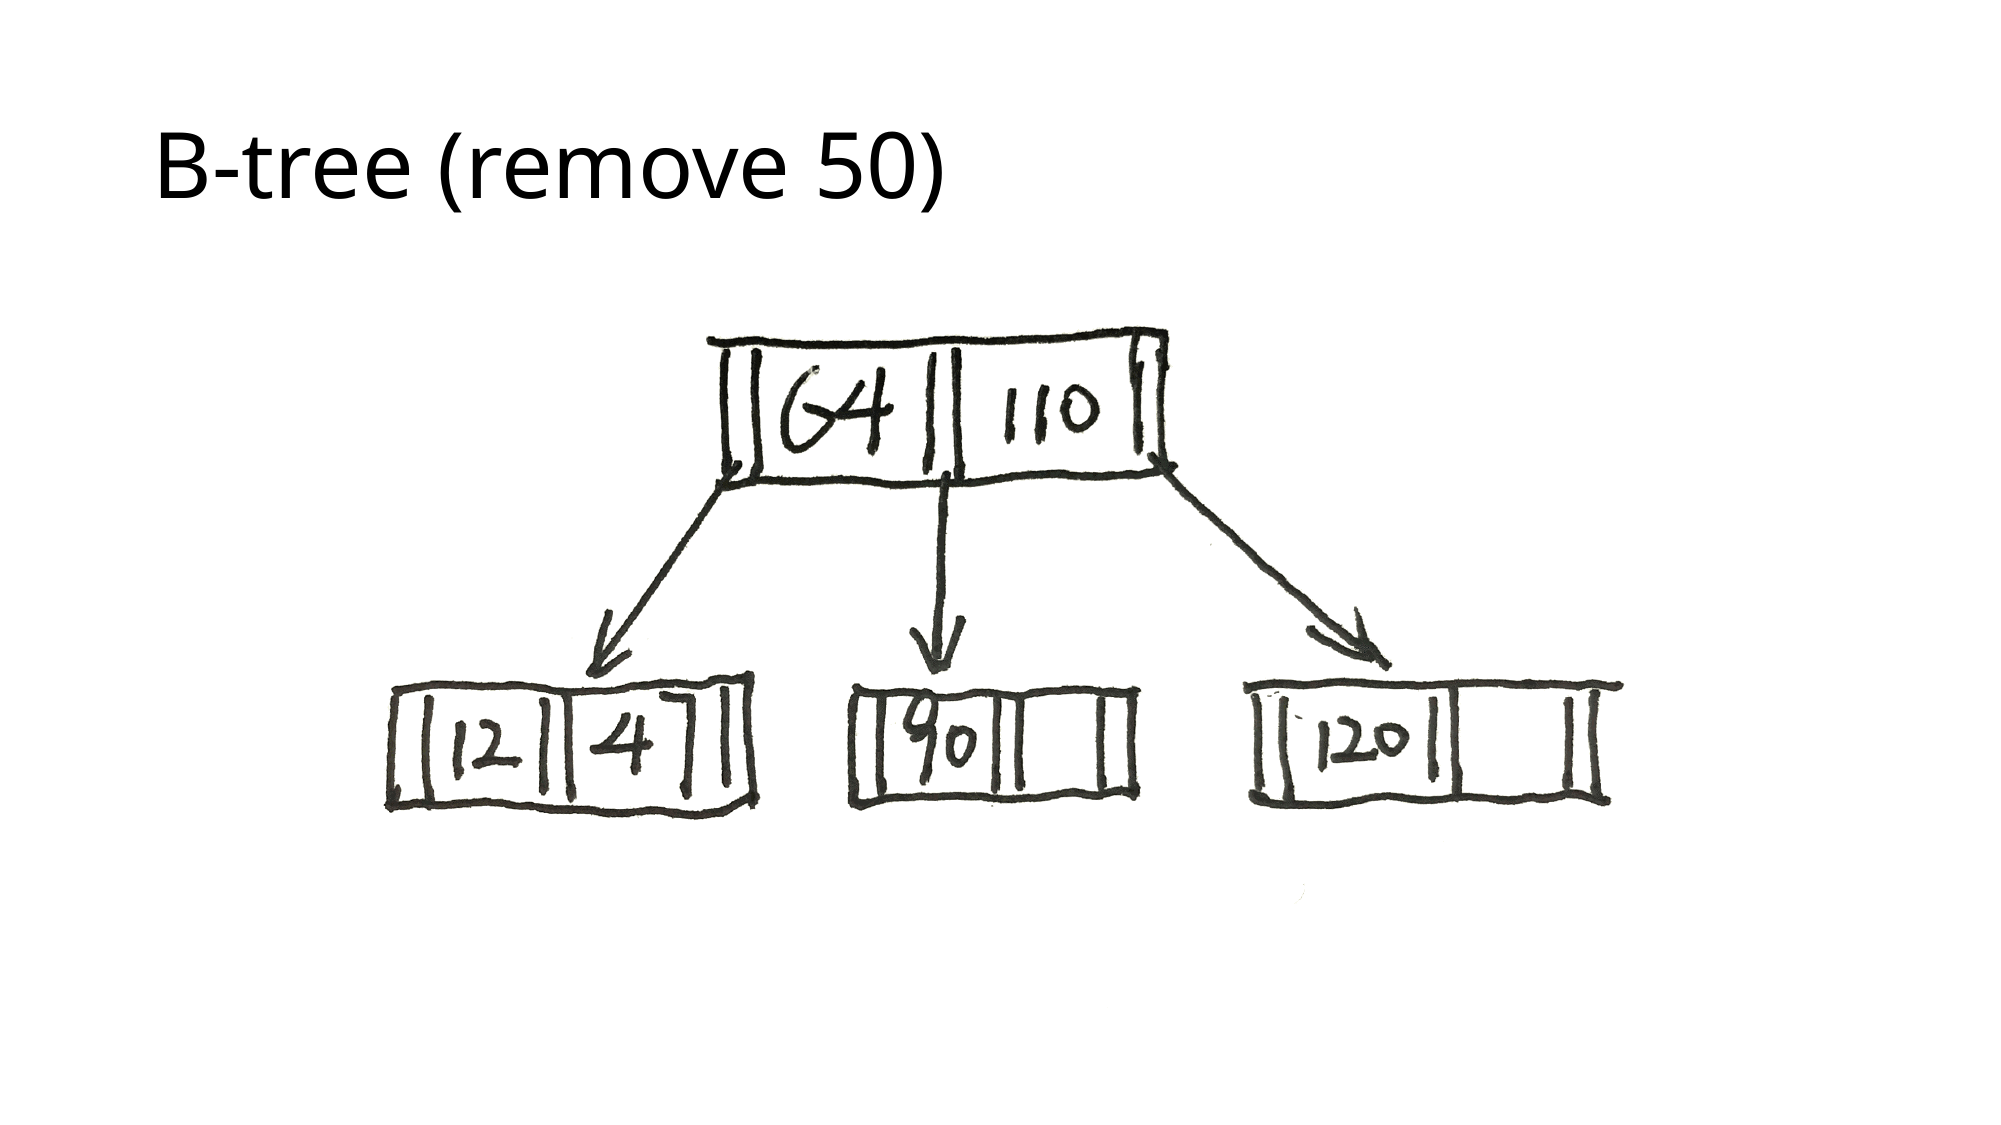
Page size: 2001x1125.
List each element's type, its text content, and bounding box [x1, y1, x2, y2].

title B-tree (remove 50) [137, 59, 1863, 278]
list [358, 299, 1642, 1014]
